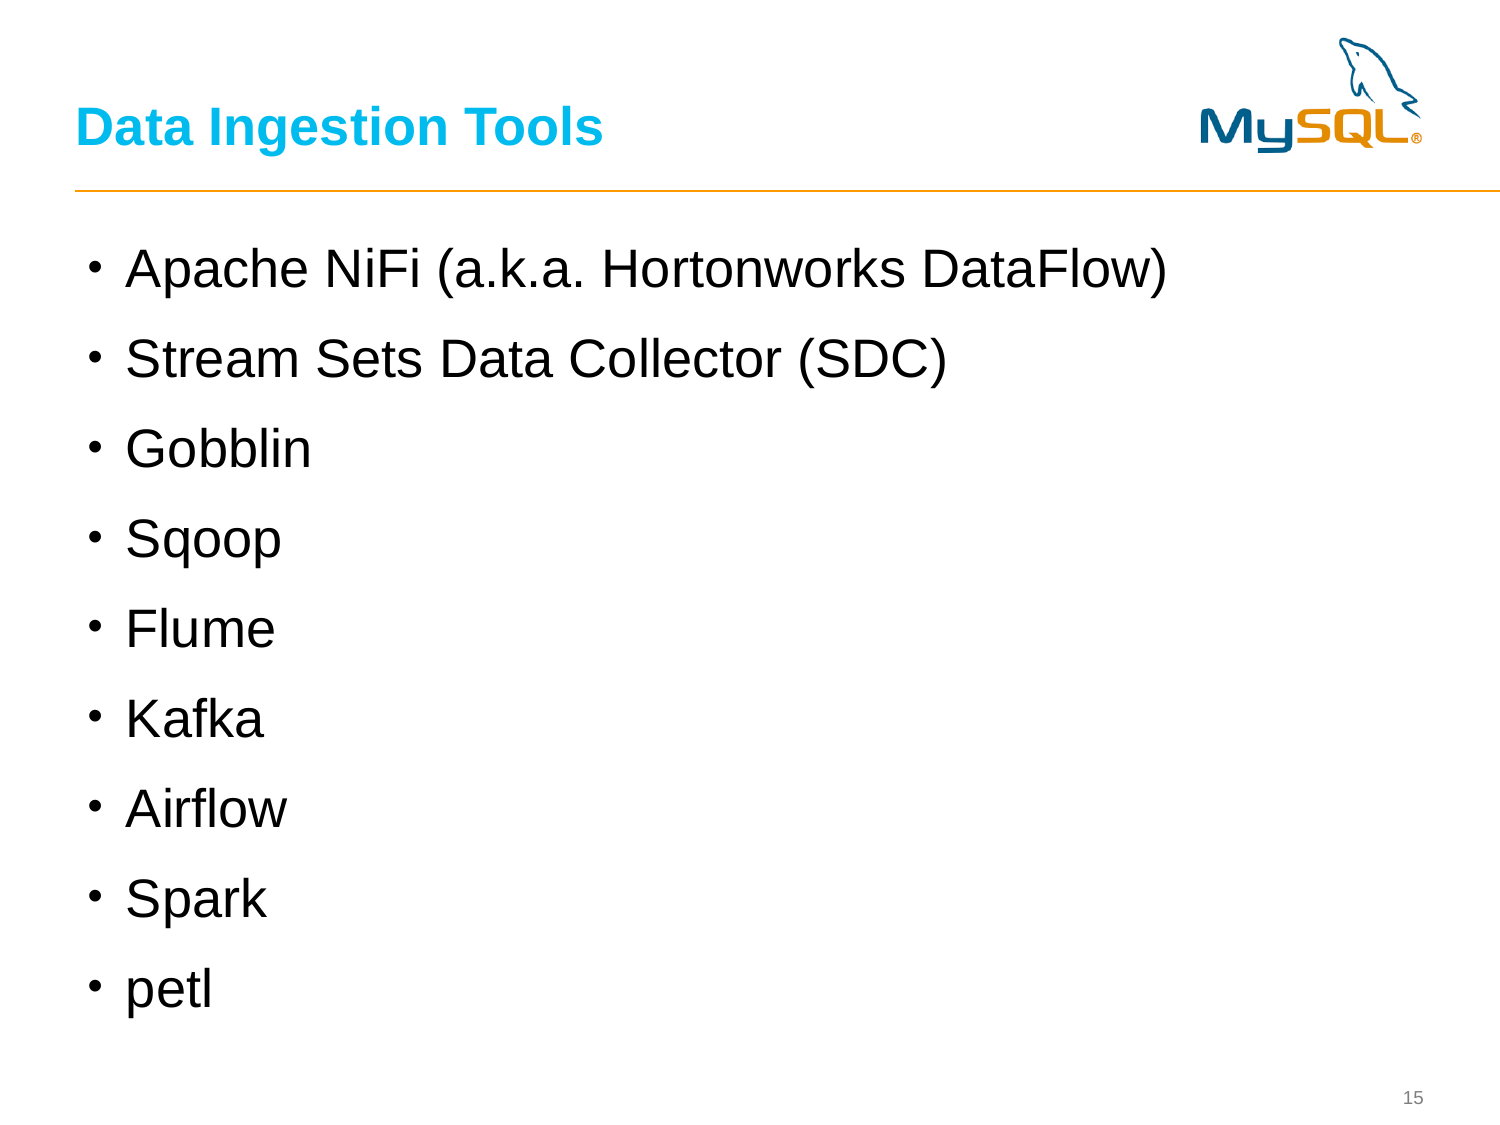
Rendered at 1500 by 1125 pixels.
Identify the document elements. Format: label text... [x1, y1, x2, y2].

title Data Ingestion Tools [75, 27, 1422, 157]
list Apache NiFi (a.k.a. Hortonworks DataFlow) Stream Sets Data Collector (SDC) Gobblin Sqoop Flume Kafka Airflow Spark petl [87, 233, 1438, 1025]
